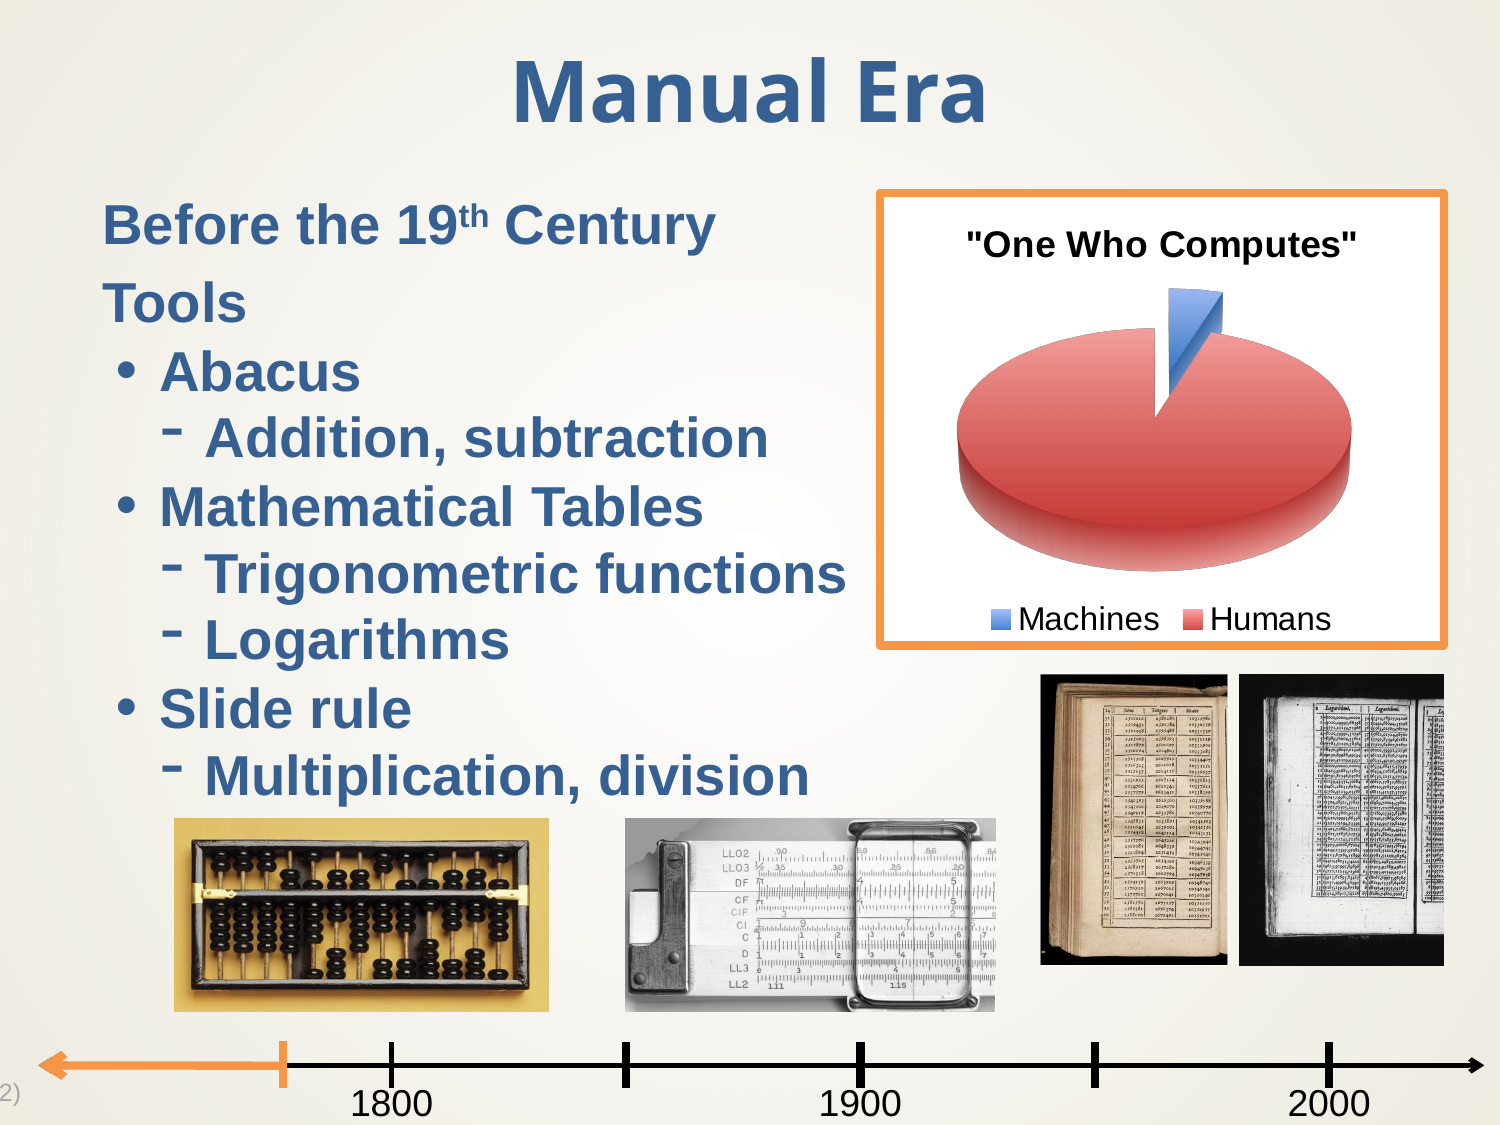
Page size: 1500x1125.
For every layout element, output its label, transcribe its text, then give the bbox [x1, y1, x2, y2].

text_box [1039, 674, 1444, 966]
title Manual Era [0, 24, 1500, 166]
chart [879, 192, 1444, 646]
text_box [174, 818, 997, 1012]
text_box Before the 19th Century Tools Abacus Addition, subtraction Mathematical Tables Trigonometric functions Logarithms Slide rule Multiplication, division [56, 187, 1444, 1036]
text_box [38, 1041, 1485, 1125]
